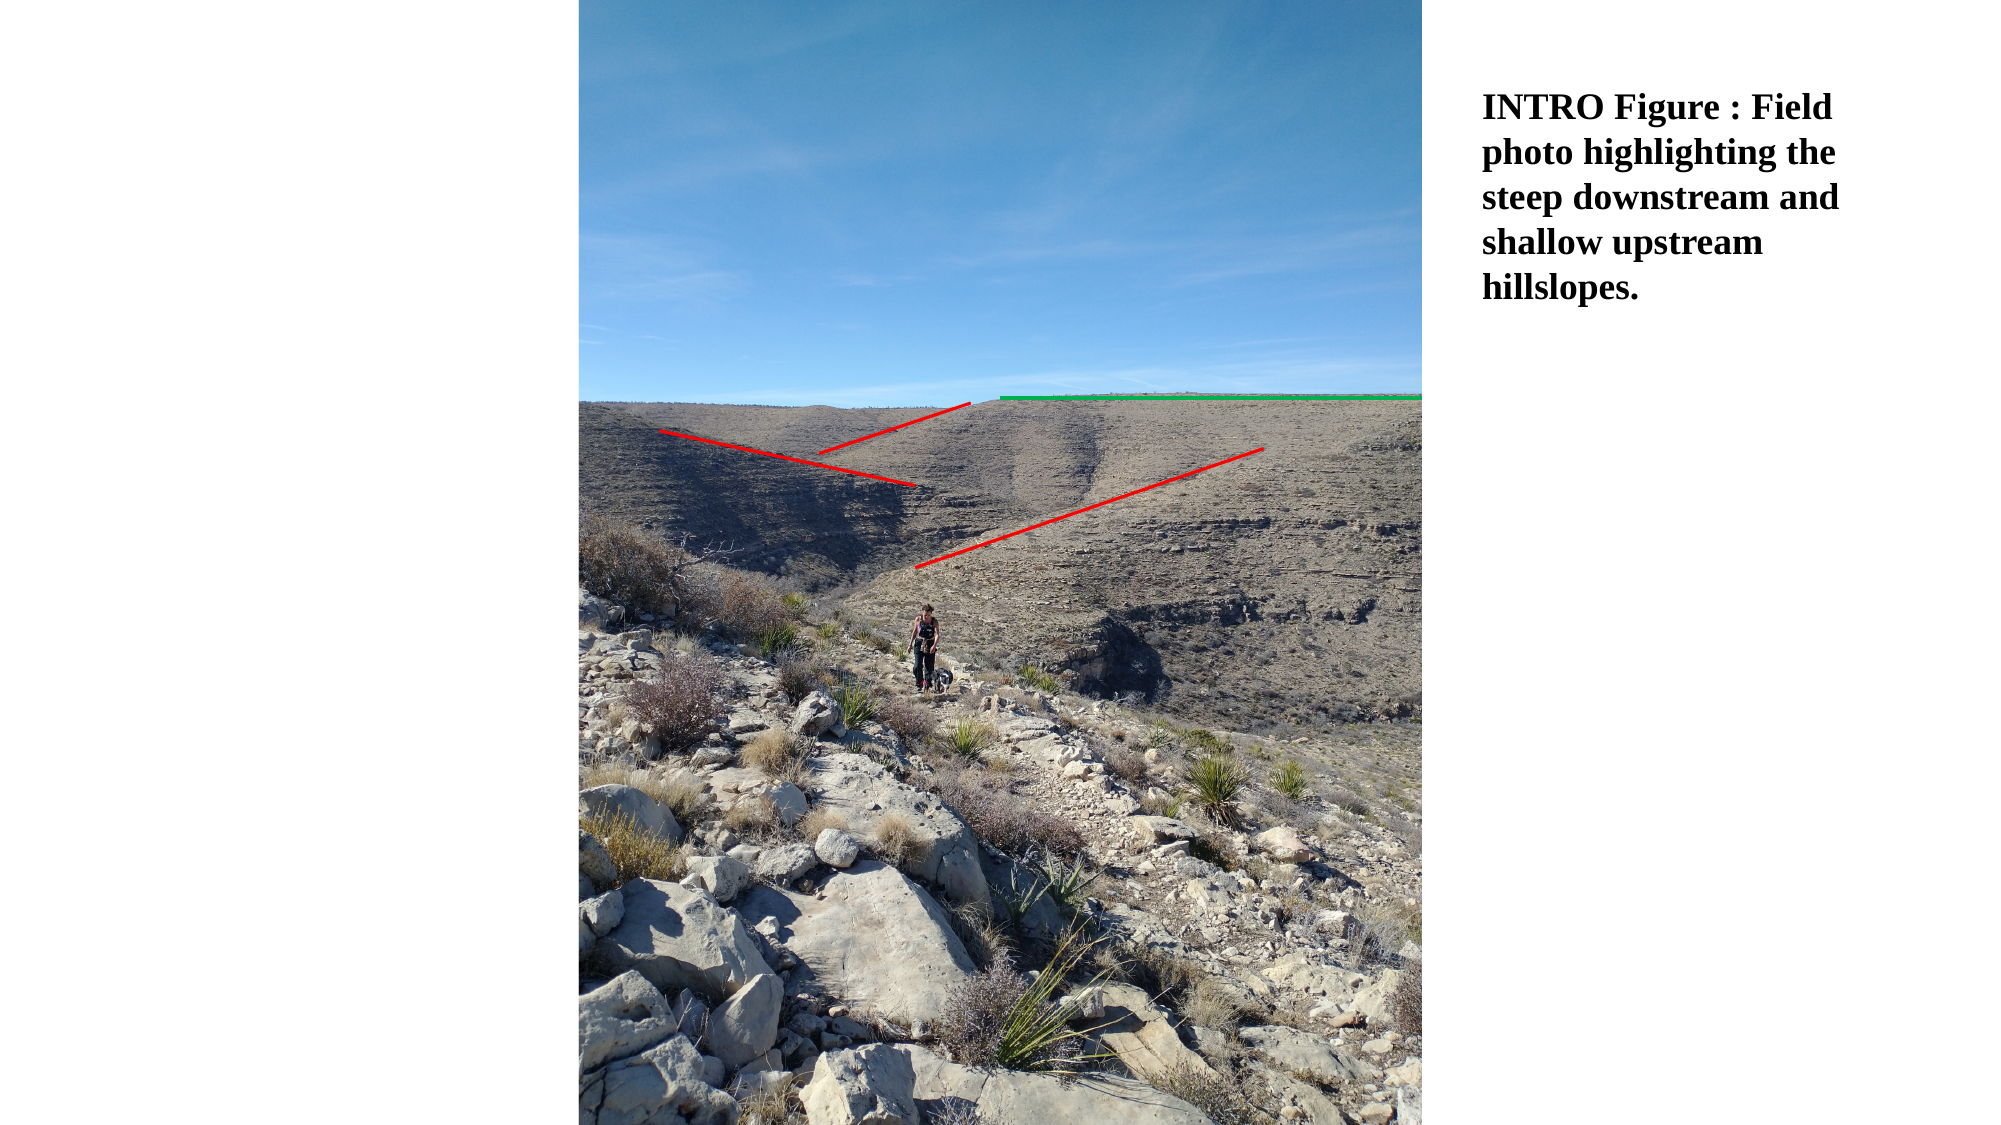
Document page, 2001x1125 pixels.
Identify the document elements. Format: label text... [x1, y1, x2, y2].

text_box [659, 397, 1422, 568]
text_box INTRO Figure : Field photo highlighting the steep downstream and shallow upstream hillslopes. [1467, 74, 1937, 360]
picture [437, 1, 1563, 1124]
